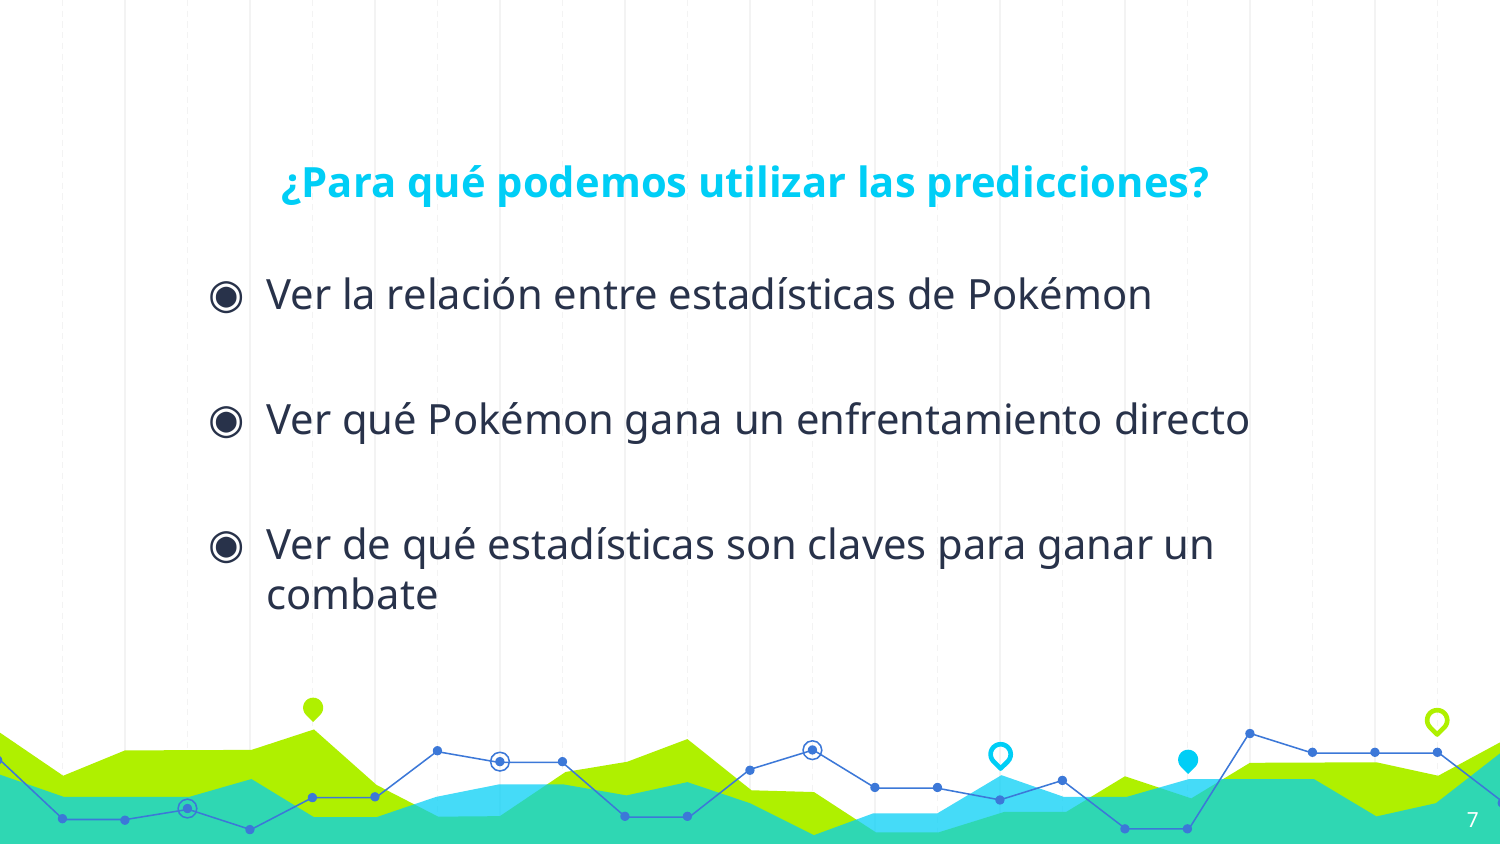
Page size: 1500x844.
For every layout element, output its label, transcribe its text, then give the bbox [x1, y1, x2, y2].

title ¿Para qué podemos utilizar las predicciones? [171, 103, 1320, 222]
slide_number ‹#› [1403, 791, 1494, 844]
list Ver la relación entre estadísticas de Pokémon Ver qué Pokémon gana un enfrentamiento directo Ver de qué estadísticas son claves para ganar un combate [176, 252, 1325, 710]
